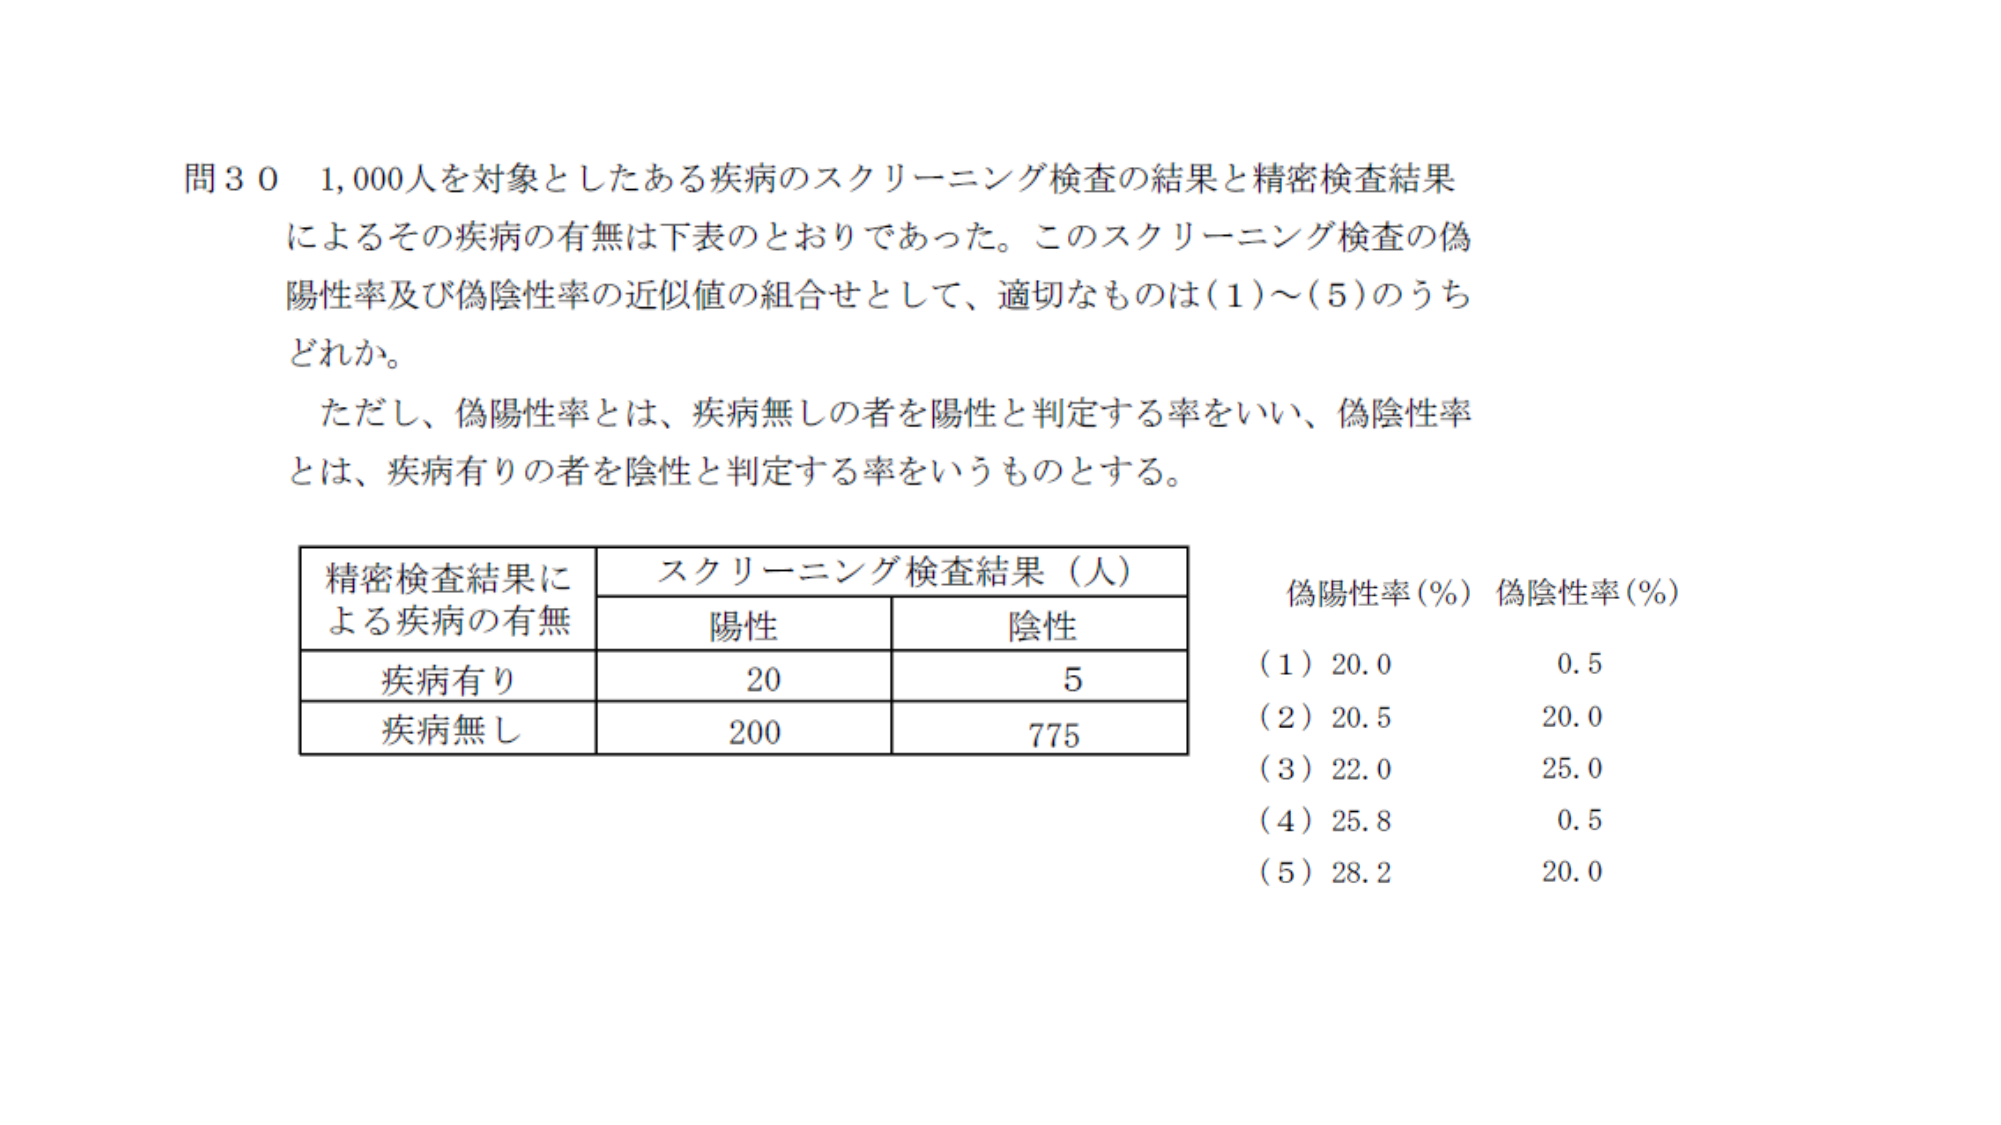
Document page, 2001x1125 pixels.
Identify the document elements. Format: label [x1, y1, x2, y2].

picture [175, 152, 1692, 905]
